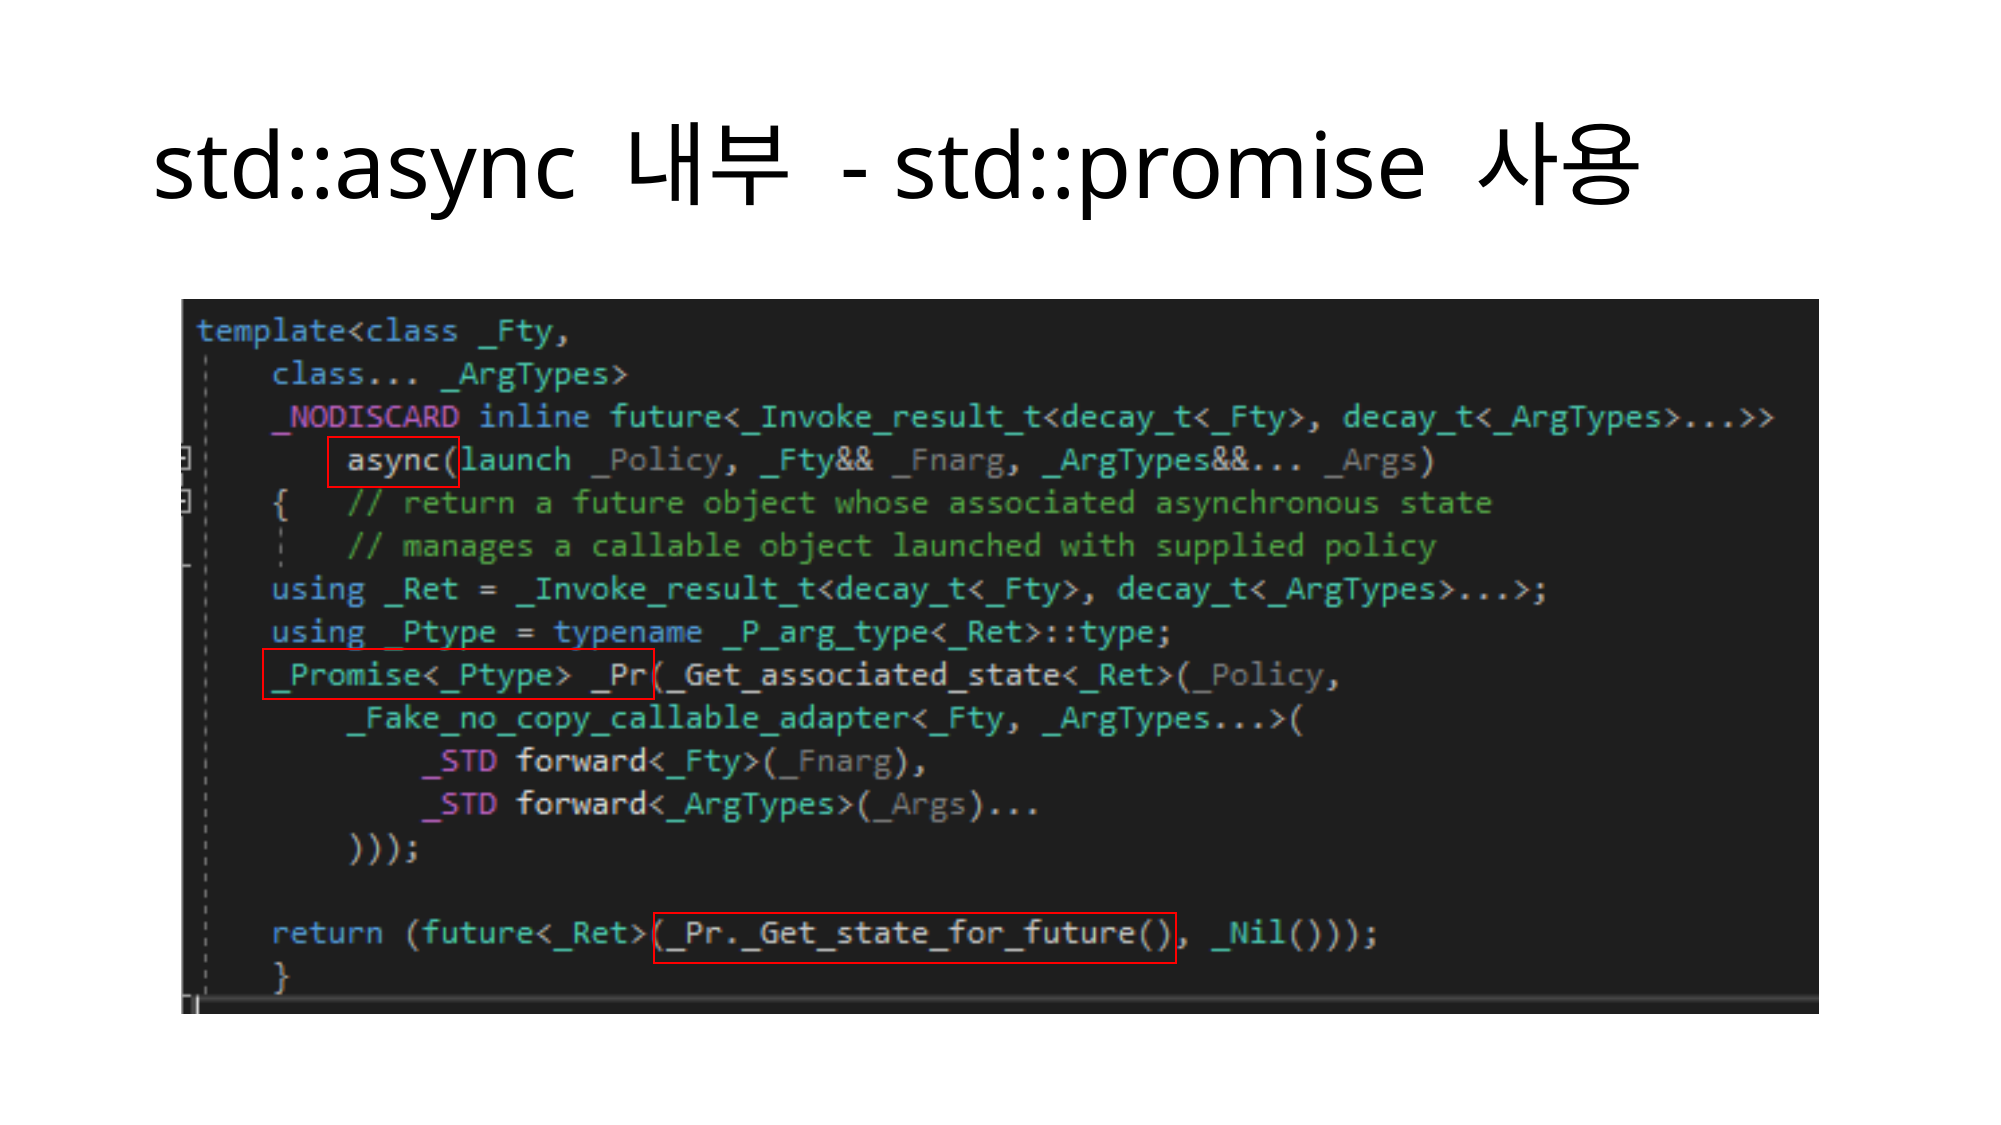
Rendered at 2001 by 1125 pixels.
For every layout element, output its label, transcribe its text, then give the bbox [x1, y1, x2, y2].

title std::async 내부 - std::promise 사용 [137, 59, 1863, 278]
picture [181, 299, 1819, 1014]
